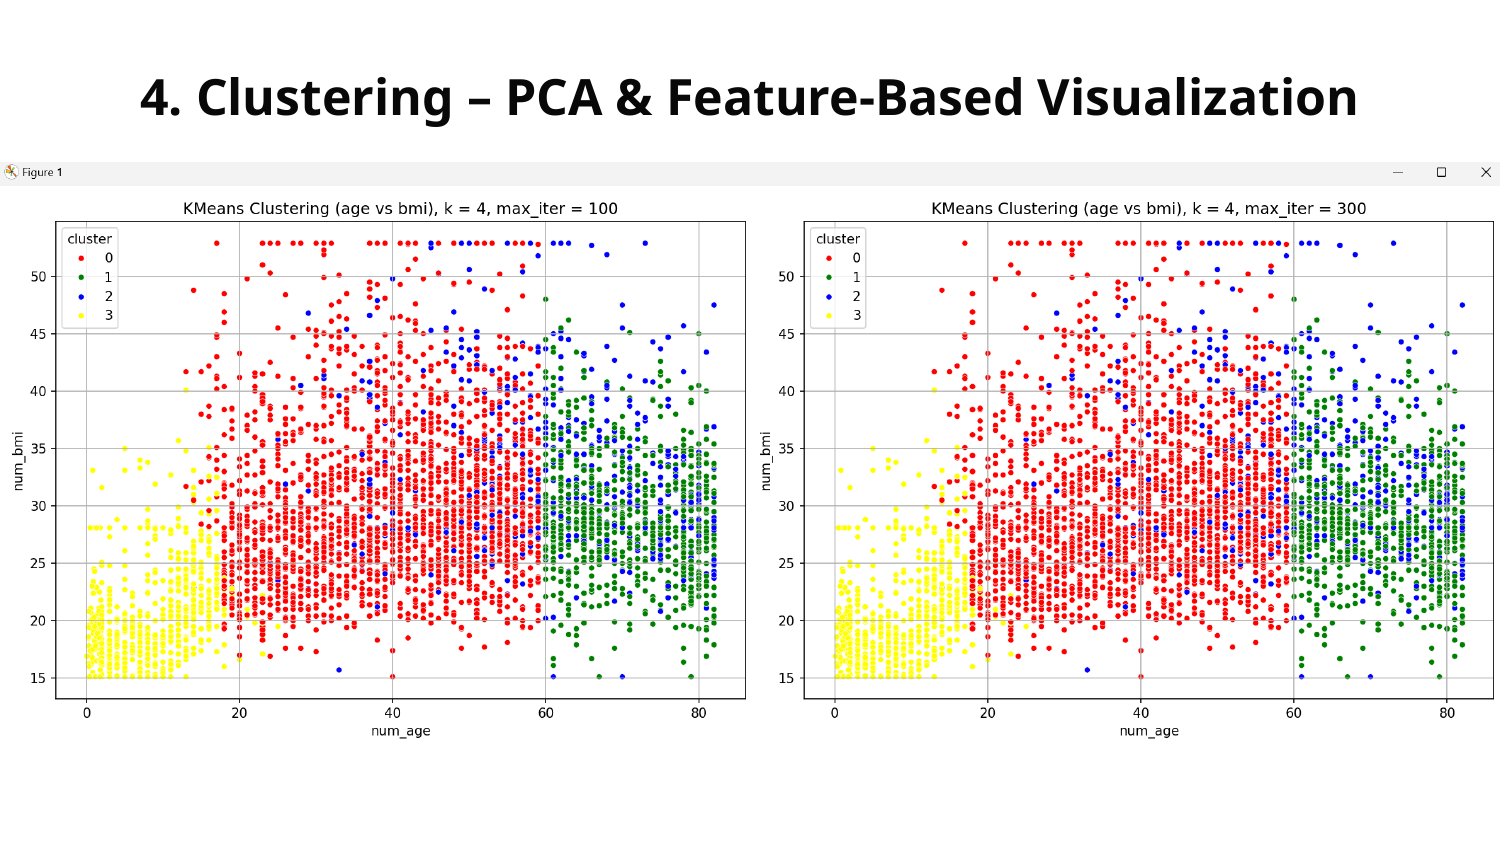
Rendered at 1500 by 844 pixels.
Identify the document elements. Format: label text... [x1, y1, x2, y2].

picture [0, 162, 1500, 747]
title 4. Clustering – PCA & Feature-Based Visualization [29, 50, 1471, 145]
